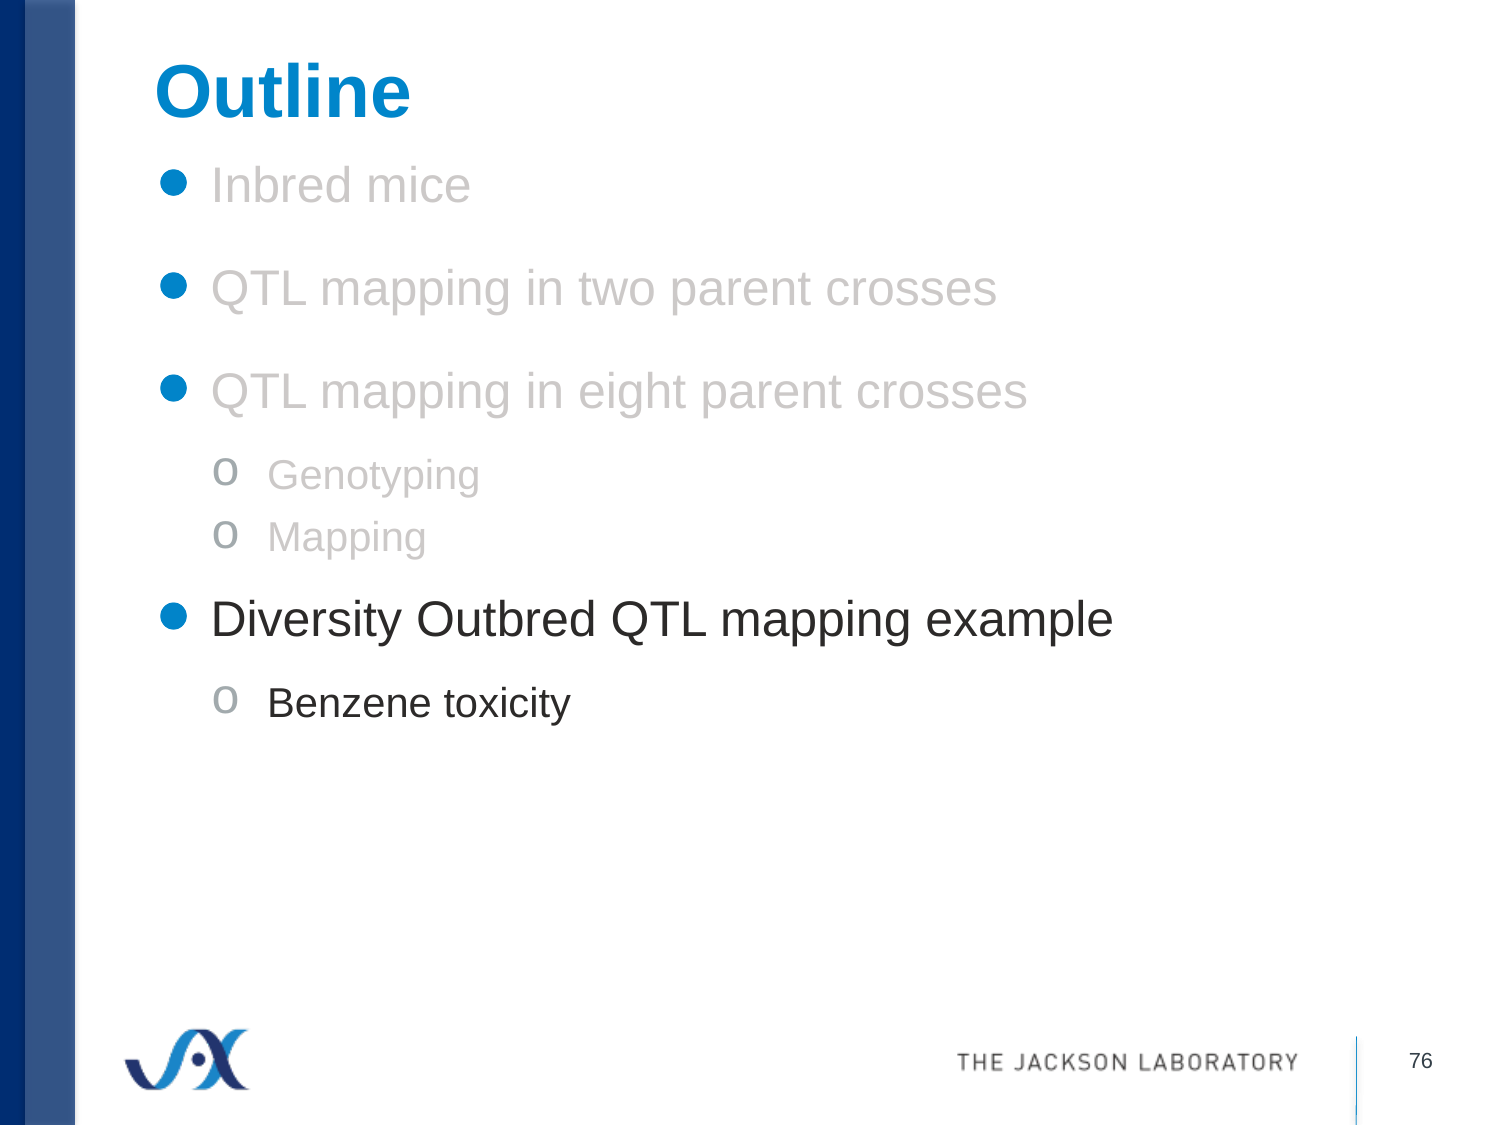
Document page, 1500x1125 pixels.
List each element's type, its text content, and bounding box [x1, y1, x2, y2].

picture [154, 266, 193, 305]
picture [154, 163, 193, 202]
picture [154, 596, 193, 636]
picture [154, 368, 193, 408]
list Inbred mice QTL mapping in two parent crosses QTL mapping in eight parent crosses Genotyping Mapping Diversity Outbred QTL mapping example Benzene toxicity [154, 143, 1448, 1006]
title Outline [154, 45, 1448, 141]
picture [110, 1011, 268, 1106]
slide_number 76 [1097, 1030, 1448, 1091]
picture [957, 1051, 1097, 1076]
